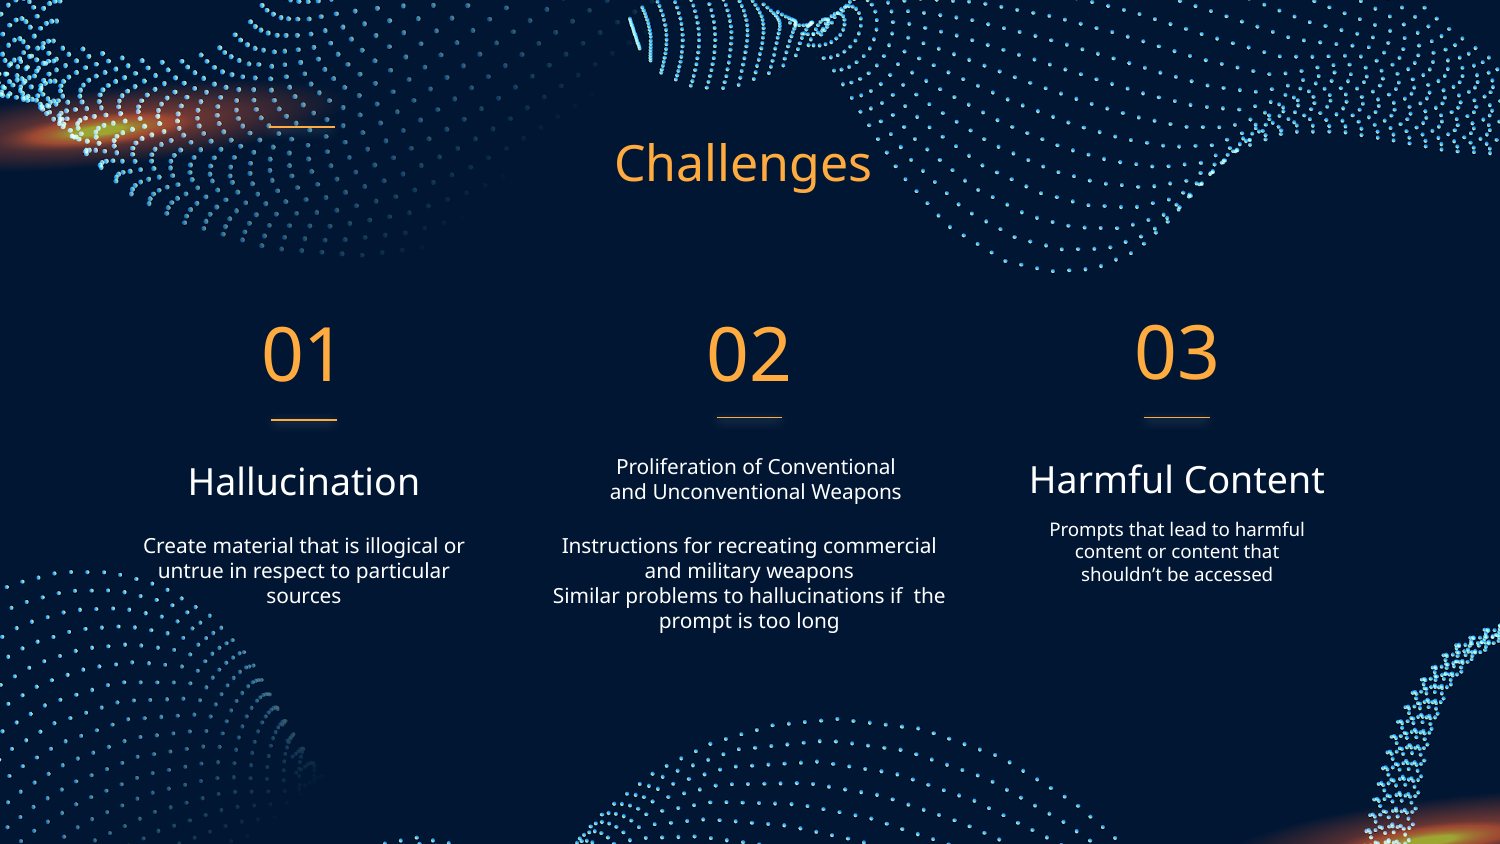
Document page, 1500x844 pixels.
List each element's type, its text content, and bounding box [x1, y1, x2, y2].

text_box Instructions for recreating commercial and military weapons Similar problems to hallucinations if the prompt is too long [529, 518, 969, 649]
text_box Create material that is illogical or untrue in respect to particular sources [116, 518, 492, 649]
text_box Prompts that lead to harmful content or content that shouldn’t be accessed [1020, 502, 1334, 600]
title 01 [134, 292, 474, 412]
title 02 [579, 292, 919, 412]
title Proliferation of Conventional and Unconventional Weapons [586, 428, 926, 519]
title Harmful Content [984, 426, 1370, 517]
title 03 [1007, 290, 1347, 410]
title Challenges [279, 51, 1221, 207]
picture [0, 0, 1500, 844]
title Hallucination [134, 428, 474, 518]
